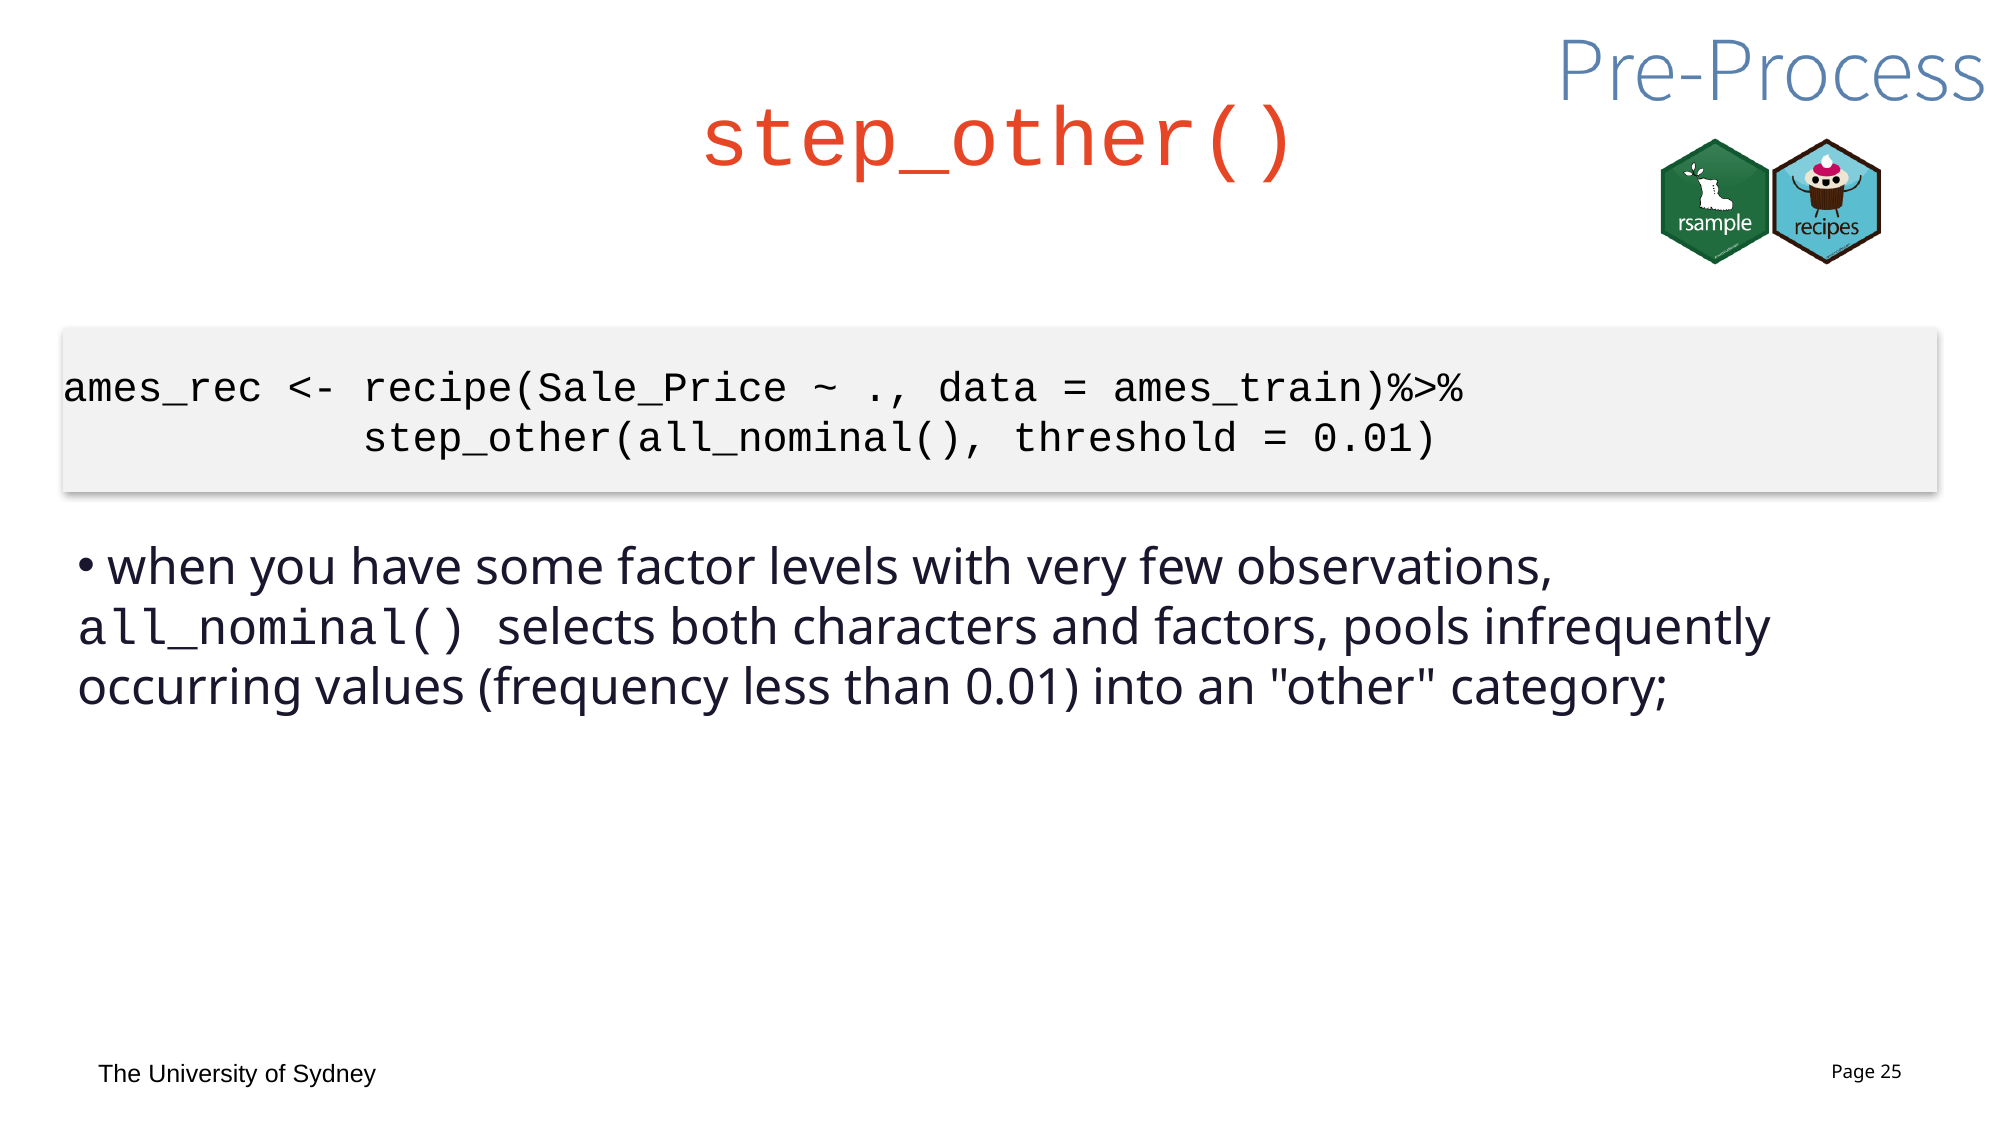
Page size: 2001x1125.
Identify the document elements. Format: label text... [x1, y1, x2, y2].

text_box ames_rec <- recipe(Sale_Price ~ ., data = ames_train)%>% step_other(all_nominal(), threshold = 0.01) [62, 327, 1938, 493]
text_box when you have some factor levels with very few observations, all_nominal() selects both characters and factors, pools infrequently occurring values (frequency less than 0.01) into an "other" category; [62, 526, 1938, 722]
title step_other() [78, 82, 1503, 189]
picture [1508, 0, 2000, 309]
